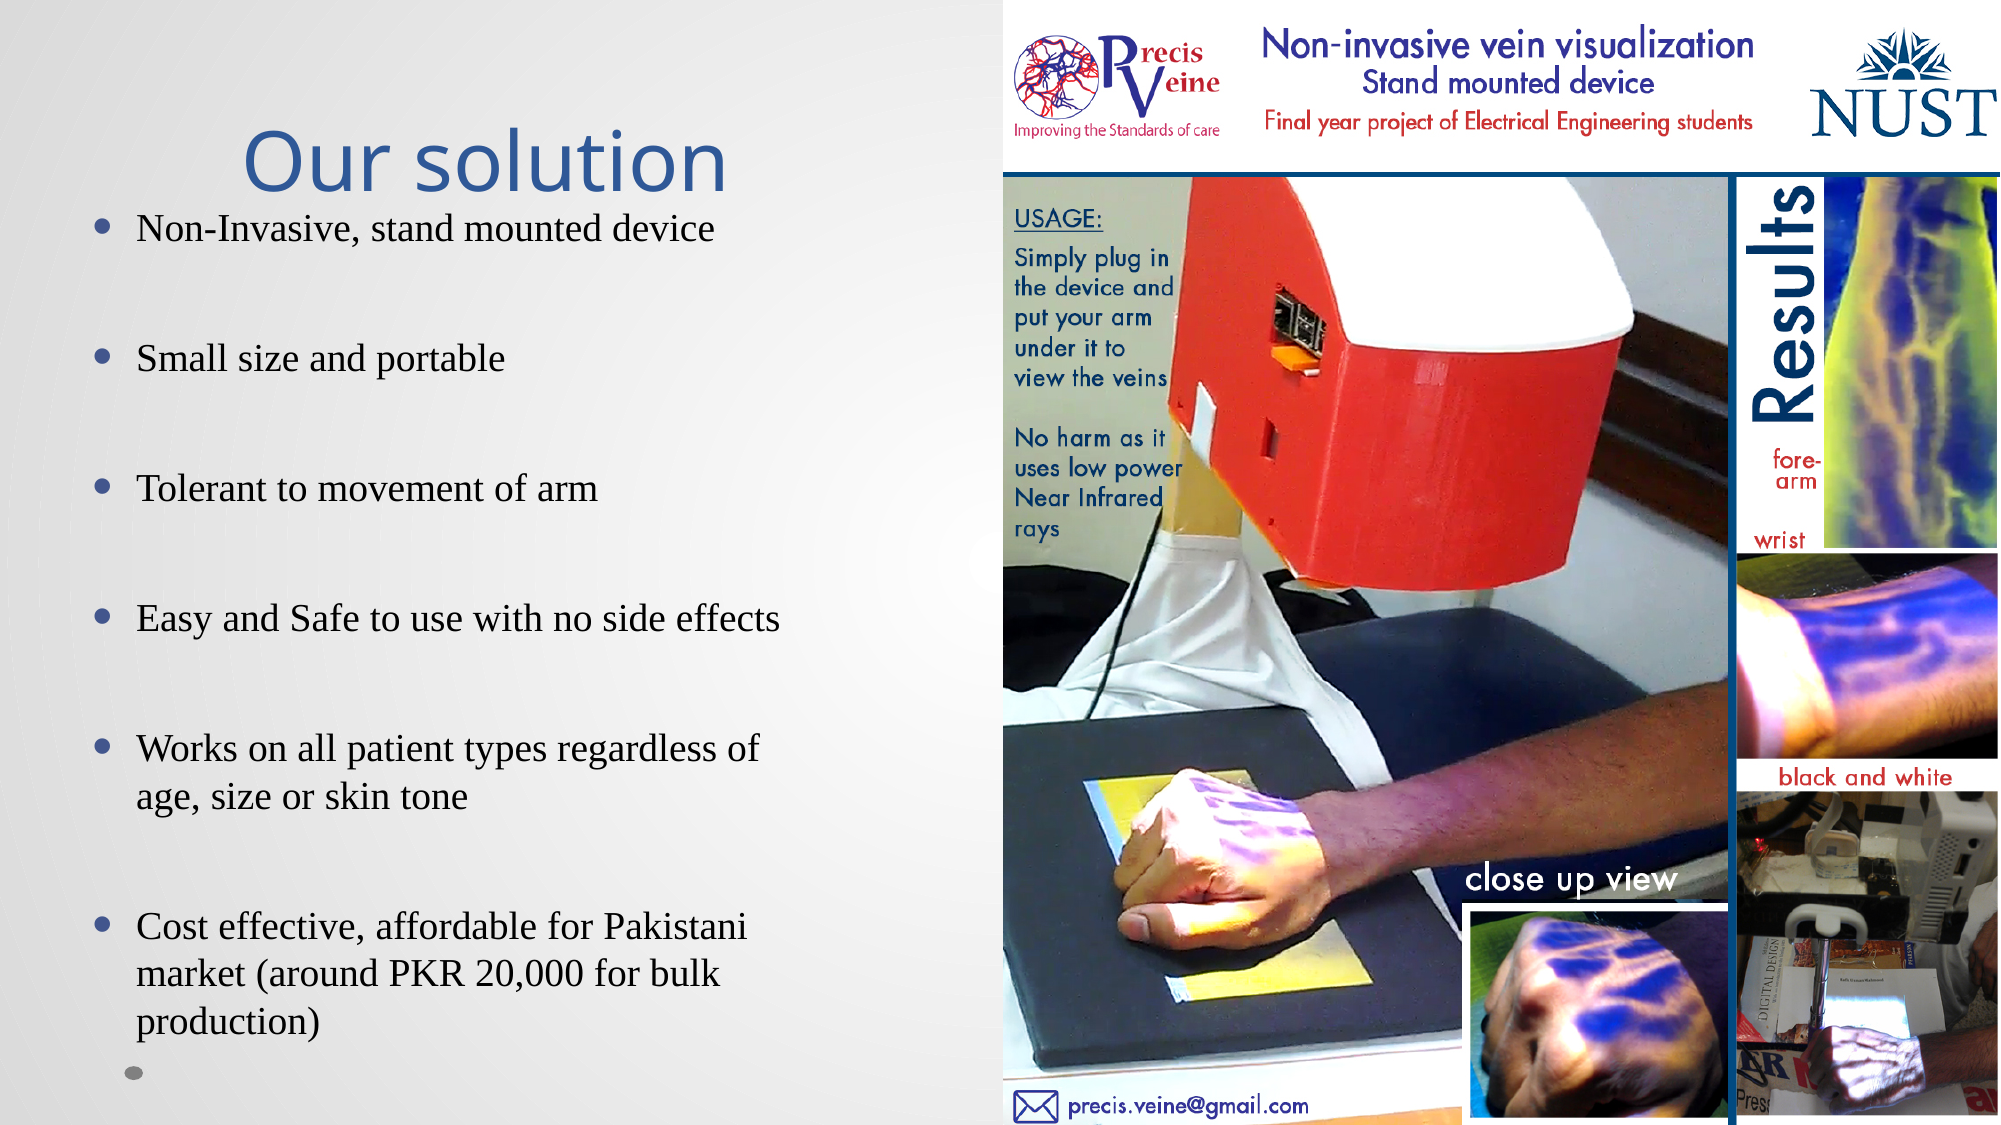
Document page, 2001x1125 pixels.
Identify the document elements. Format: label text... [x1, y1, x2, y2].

picture [1002, 0, 2000, 1125]
text_box Non-Invasive, stand mounted device Small size and portable Tolerant to movement of arm Easy and Safe to use with no side effects Works on all patient types regardless of age, size or skin tone Cost effective, affordable for Pakistani market (around PKR 20,000 for bulk production) [77, 193, 846, 1050]
title Our solution [0, 26, 997, 216]
